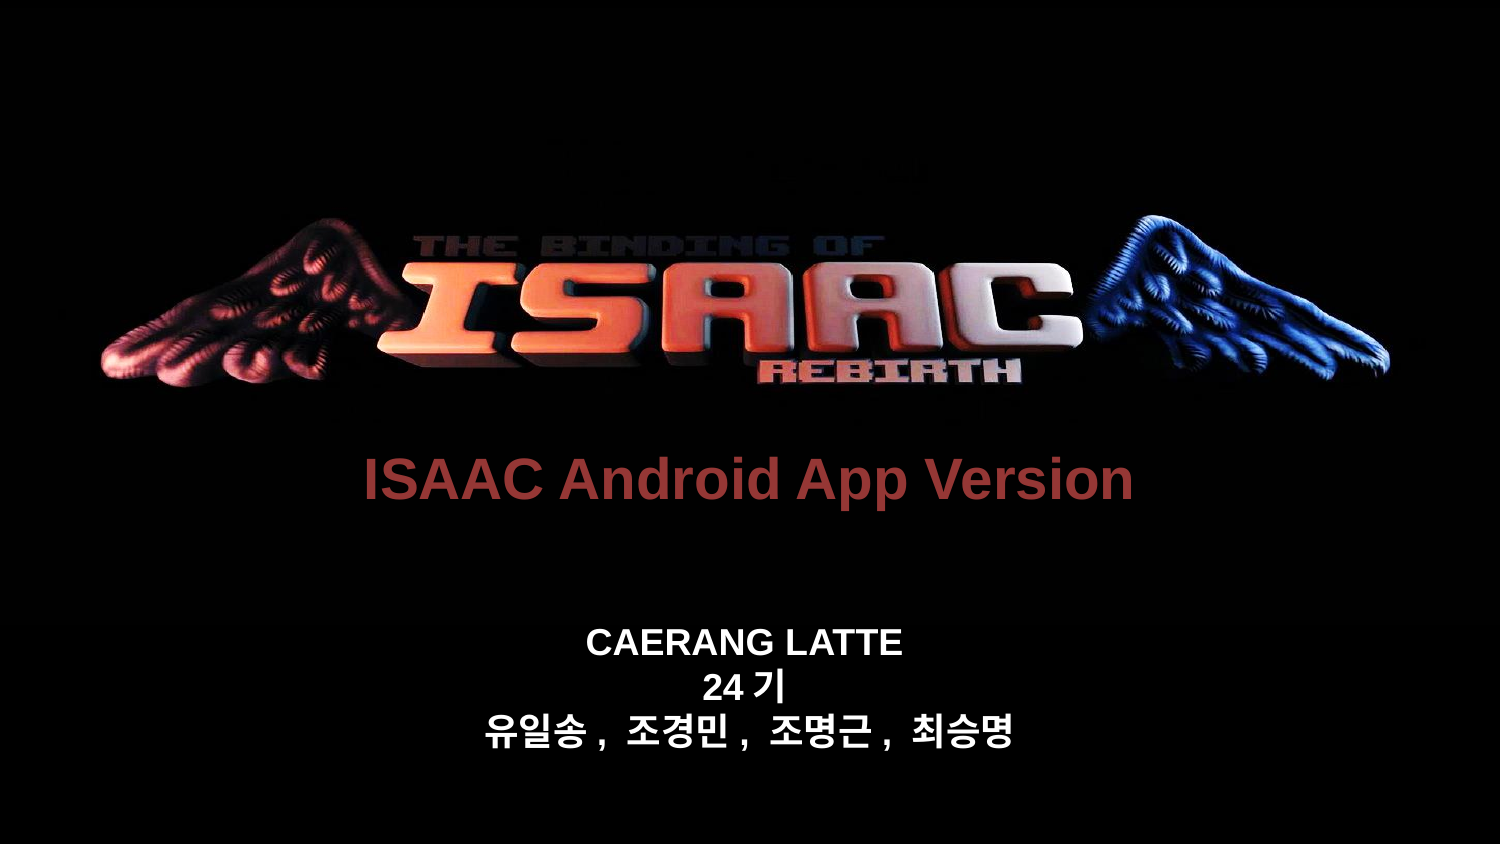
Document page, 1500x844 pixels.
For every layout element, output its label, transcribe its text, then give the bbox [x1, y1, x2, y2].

picture [0, 8, 1500, 626]
text_box CAERANG LATTE 24기 유일송, 조경민, 조명근, 최승명 [469, 633, 1031, 761]
